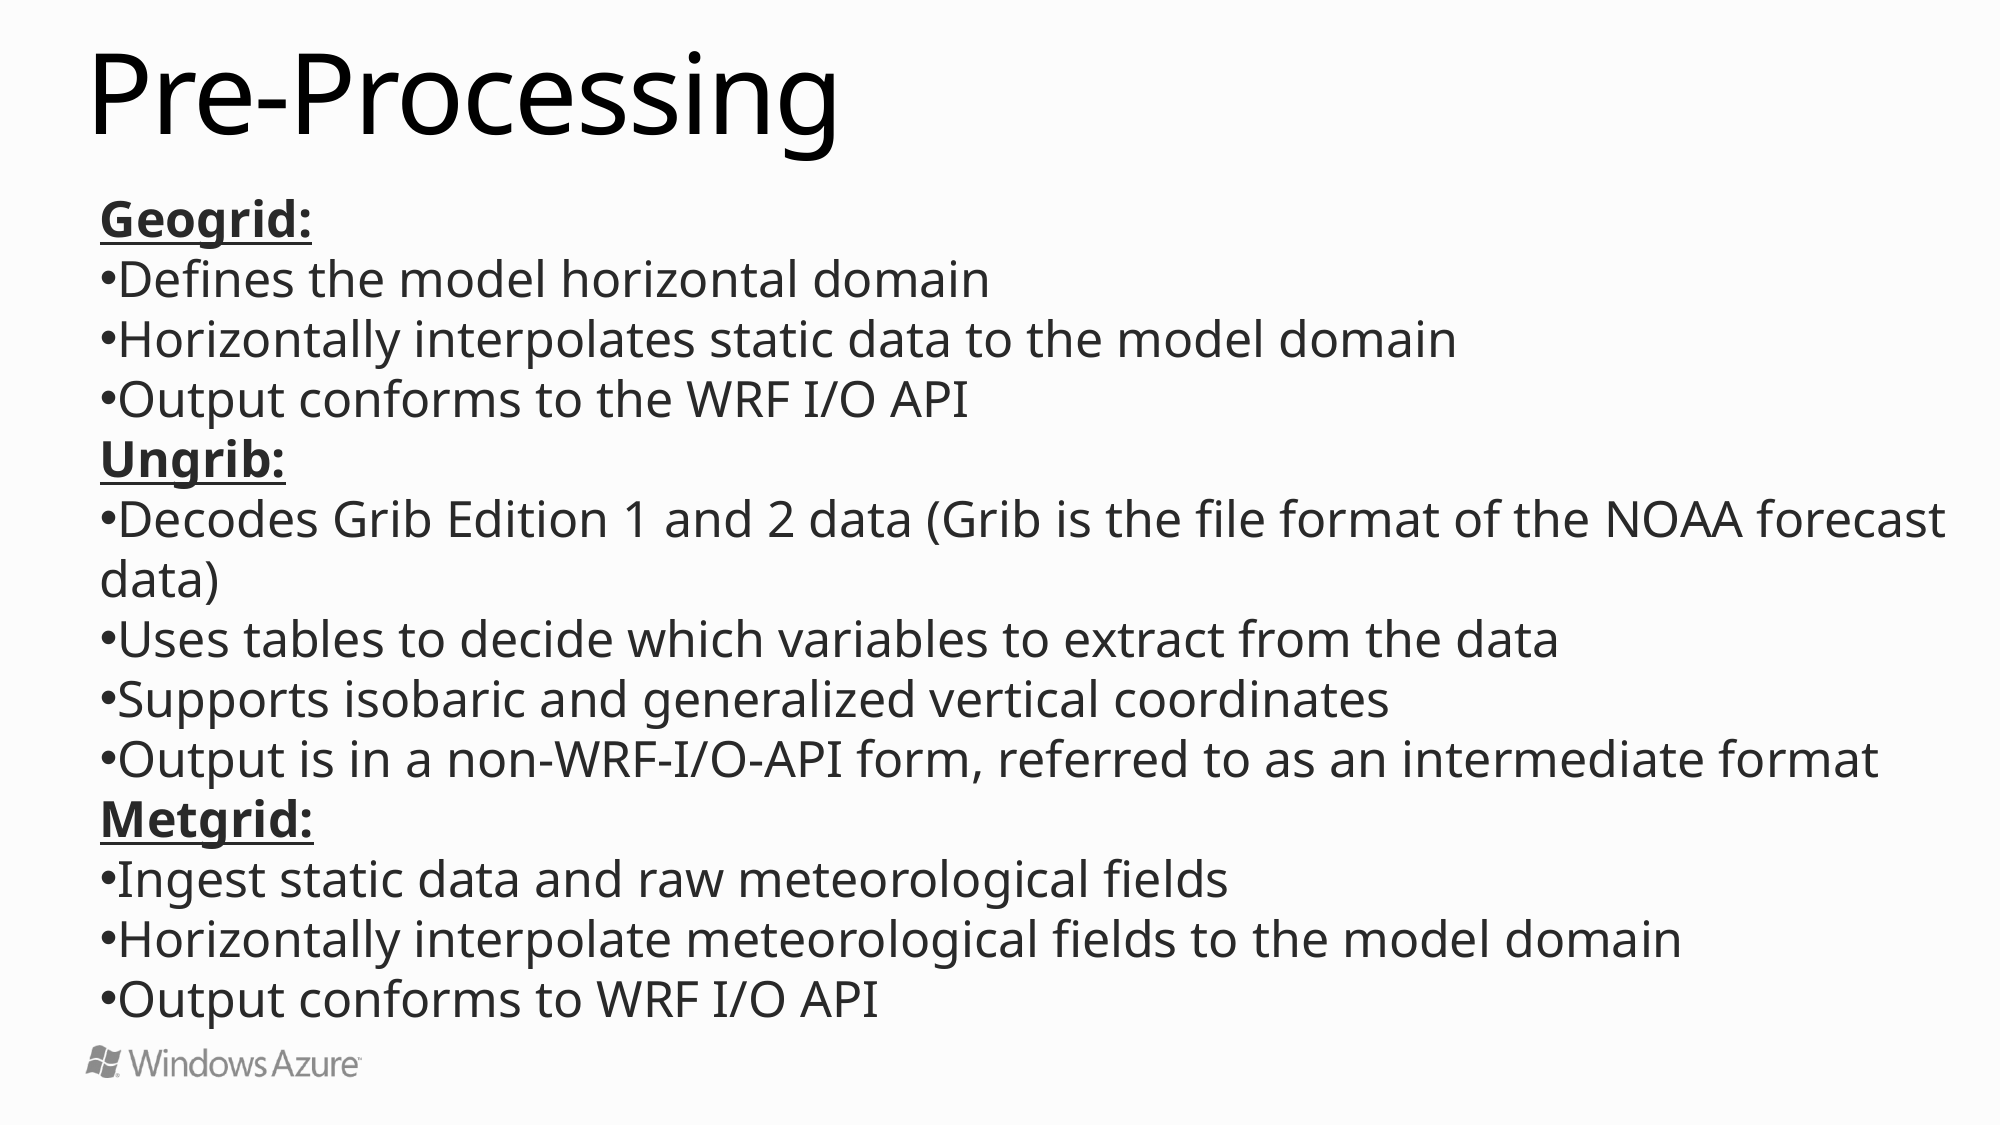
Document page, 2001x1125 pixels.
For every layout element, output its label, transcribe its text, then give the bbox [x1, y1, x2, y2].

title Pre-Processing [85, 37, 1915, 161]
text_box Geogrid: Defines the model horizontal domain Horizontally interpolates static data to the model domain Output conforms to the WRF I/O API Ungrib: Decodes Grib Edition 1 and 2 data (Grib is the file format of the NOAA forecast data) Uses tables to decide which variables to extract from the data Supports isobaric and generalized vertical coordinates Output is in a non-WRF-I/O-API form, referred to as an intermediate format Metgrid: Ingest static data and raw meteorological fields Horizontally interpolate meteorological fields to the model domain Output conforms to WRF I/O API [85, 180, 2000, 1036]
